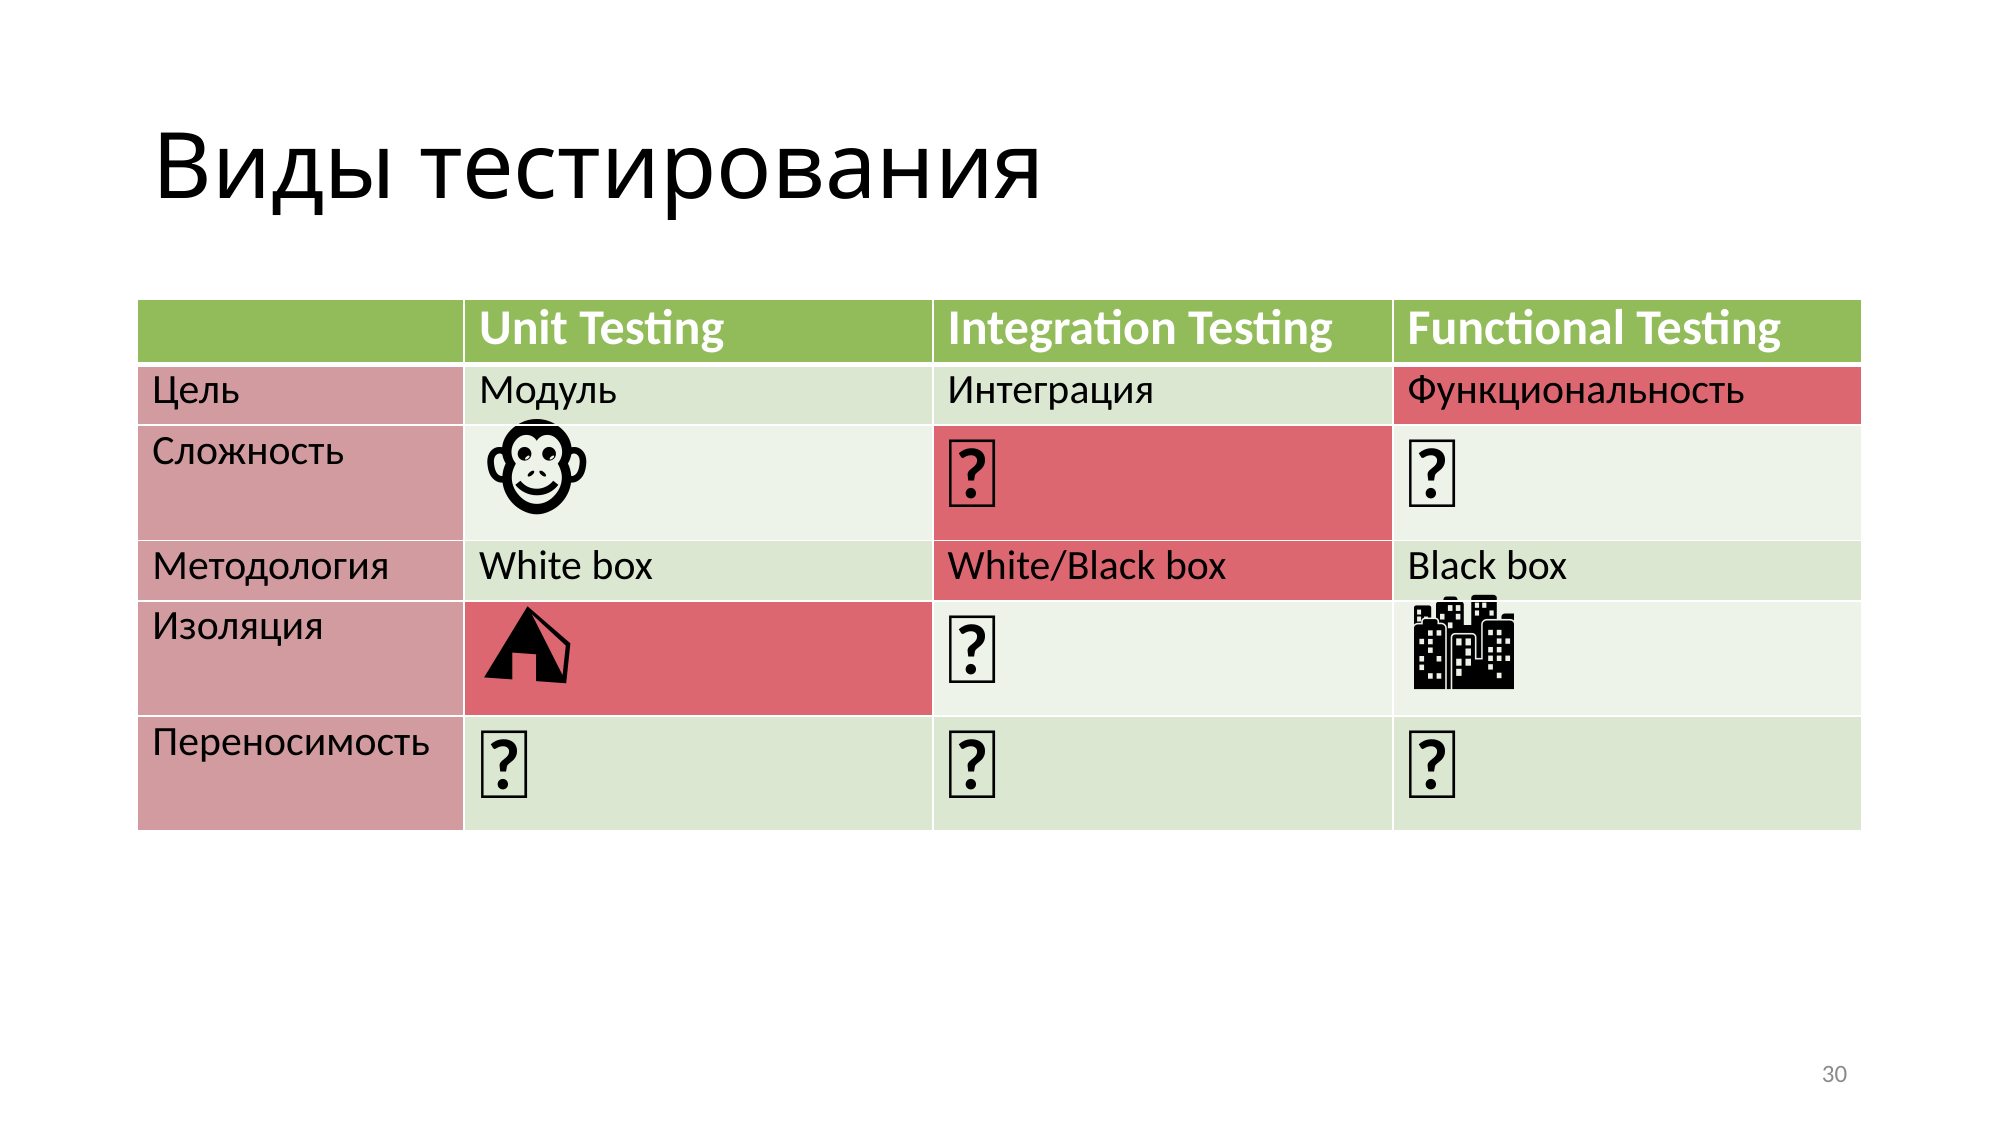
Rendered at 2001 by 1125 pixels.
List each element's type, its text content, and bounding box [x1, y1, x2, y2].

table_cell Методология [138, 541, 463, 600]
table_cell Переносимость [138, 717, 463, 830]
table_cell Black box [1394, 541, 1861, 600]
table_cell 🕍 [1394, 717, 1861, 830]
table_header Integration Testing [934, 300, 1392, 362]
table_cell Функциональность [1394, 367, 1861, 424]
table_cell 🤠 [934, 426, 1392, 540]
slide_number 30 [1412, 1042, 1863, 1103]
table_cell 🎪 [934, 717, 1392, 830]
table_cell Сложность [138, 426, 463, 540]
table_header Functional Testing [1394, 300, 1861, 362]
table_cell Модуль [465, 367, 932, 424]
table_cell 🏙 [1394, 602, 1861, 715]
table_cell Интеграция [934, 367, 1392, 424]
table_cell 🐵 [465, 426, 932, 540]
title Виды тестирования [137, 59, 1863, 278]
table_cell 🏡 [934, 602, 1392, 715]
table_header [138, 300, 463, 362]
table_cell 👜 [465, 717, 932, 830]
table_cell White box [465, 541, 932, 600]
table_header Unit Testing [465, 300, 932, 362]
table_cell Изоляция [138, 602, 463, 715]
table_cell 🤓 [1394, 426, 1861, 540]
table_cell White/Black box [934, 541, 1392, 600]
table_cell Цель [138, 367, 463, 424]
table_cell ⛺ [465, 602, 932, 715]
